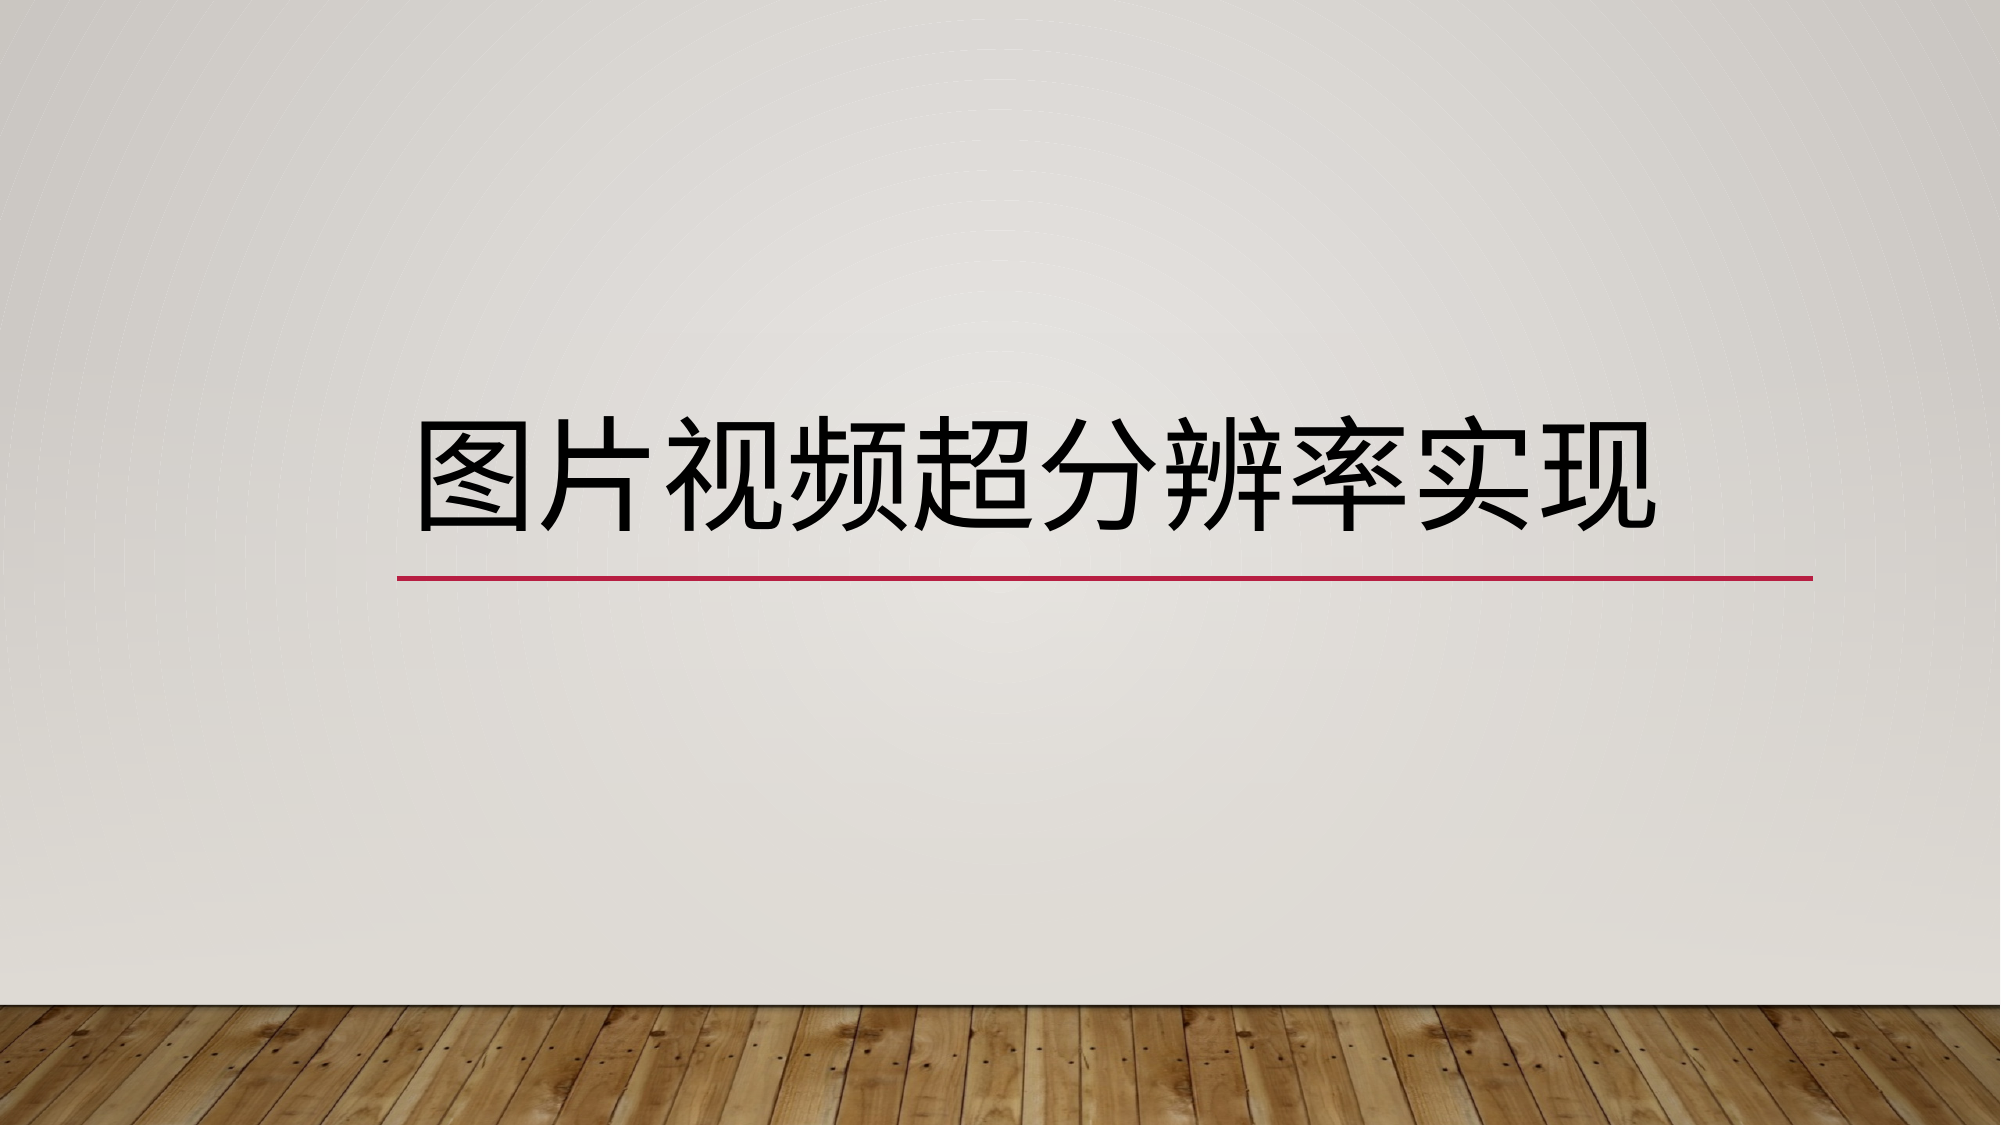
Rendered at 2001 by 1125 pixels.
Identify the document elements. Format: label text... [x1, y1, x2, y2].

picture [0, 1005, 2000, 1125]
title 图片视频超分辨率实现 [396, 131, 1814, 549]
